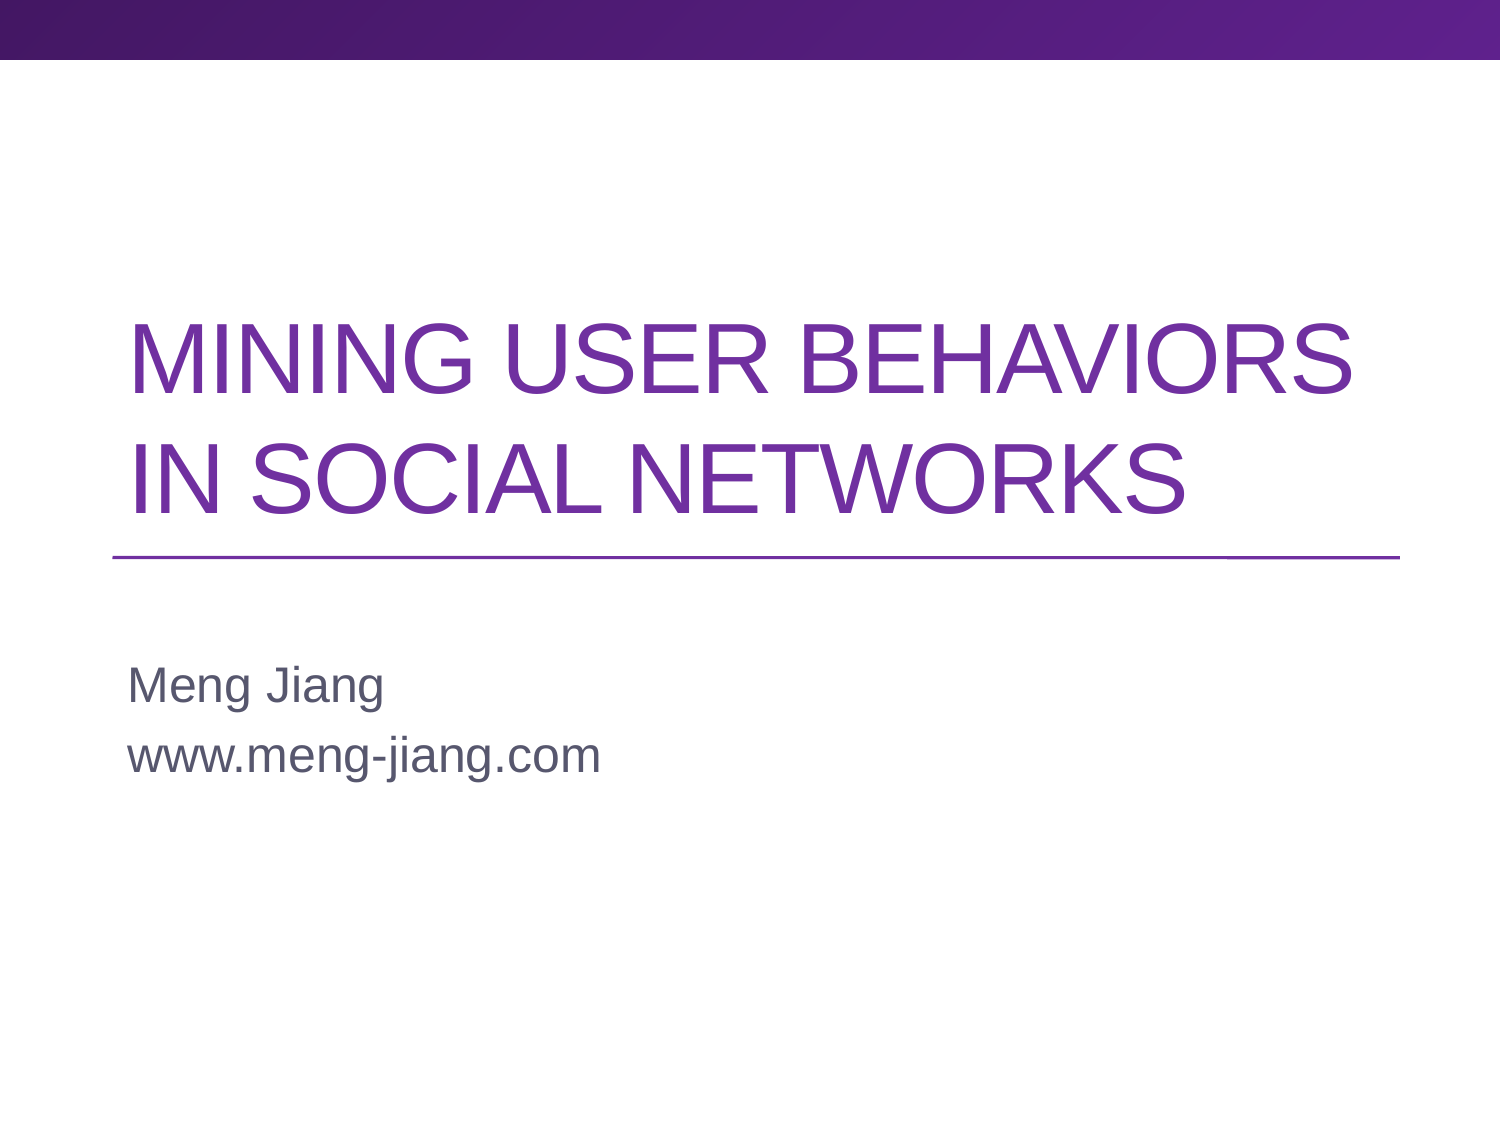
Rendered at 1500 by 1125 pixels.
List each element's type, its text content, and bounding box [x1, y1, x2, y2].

subtitle Meng Jiang www.meng-jiang.com [112, 575, 1163, 863]
title MINING User behaviors in social networks [112, 224, 1400, 542]
